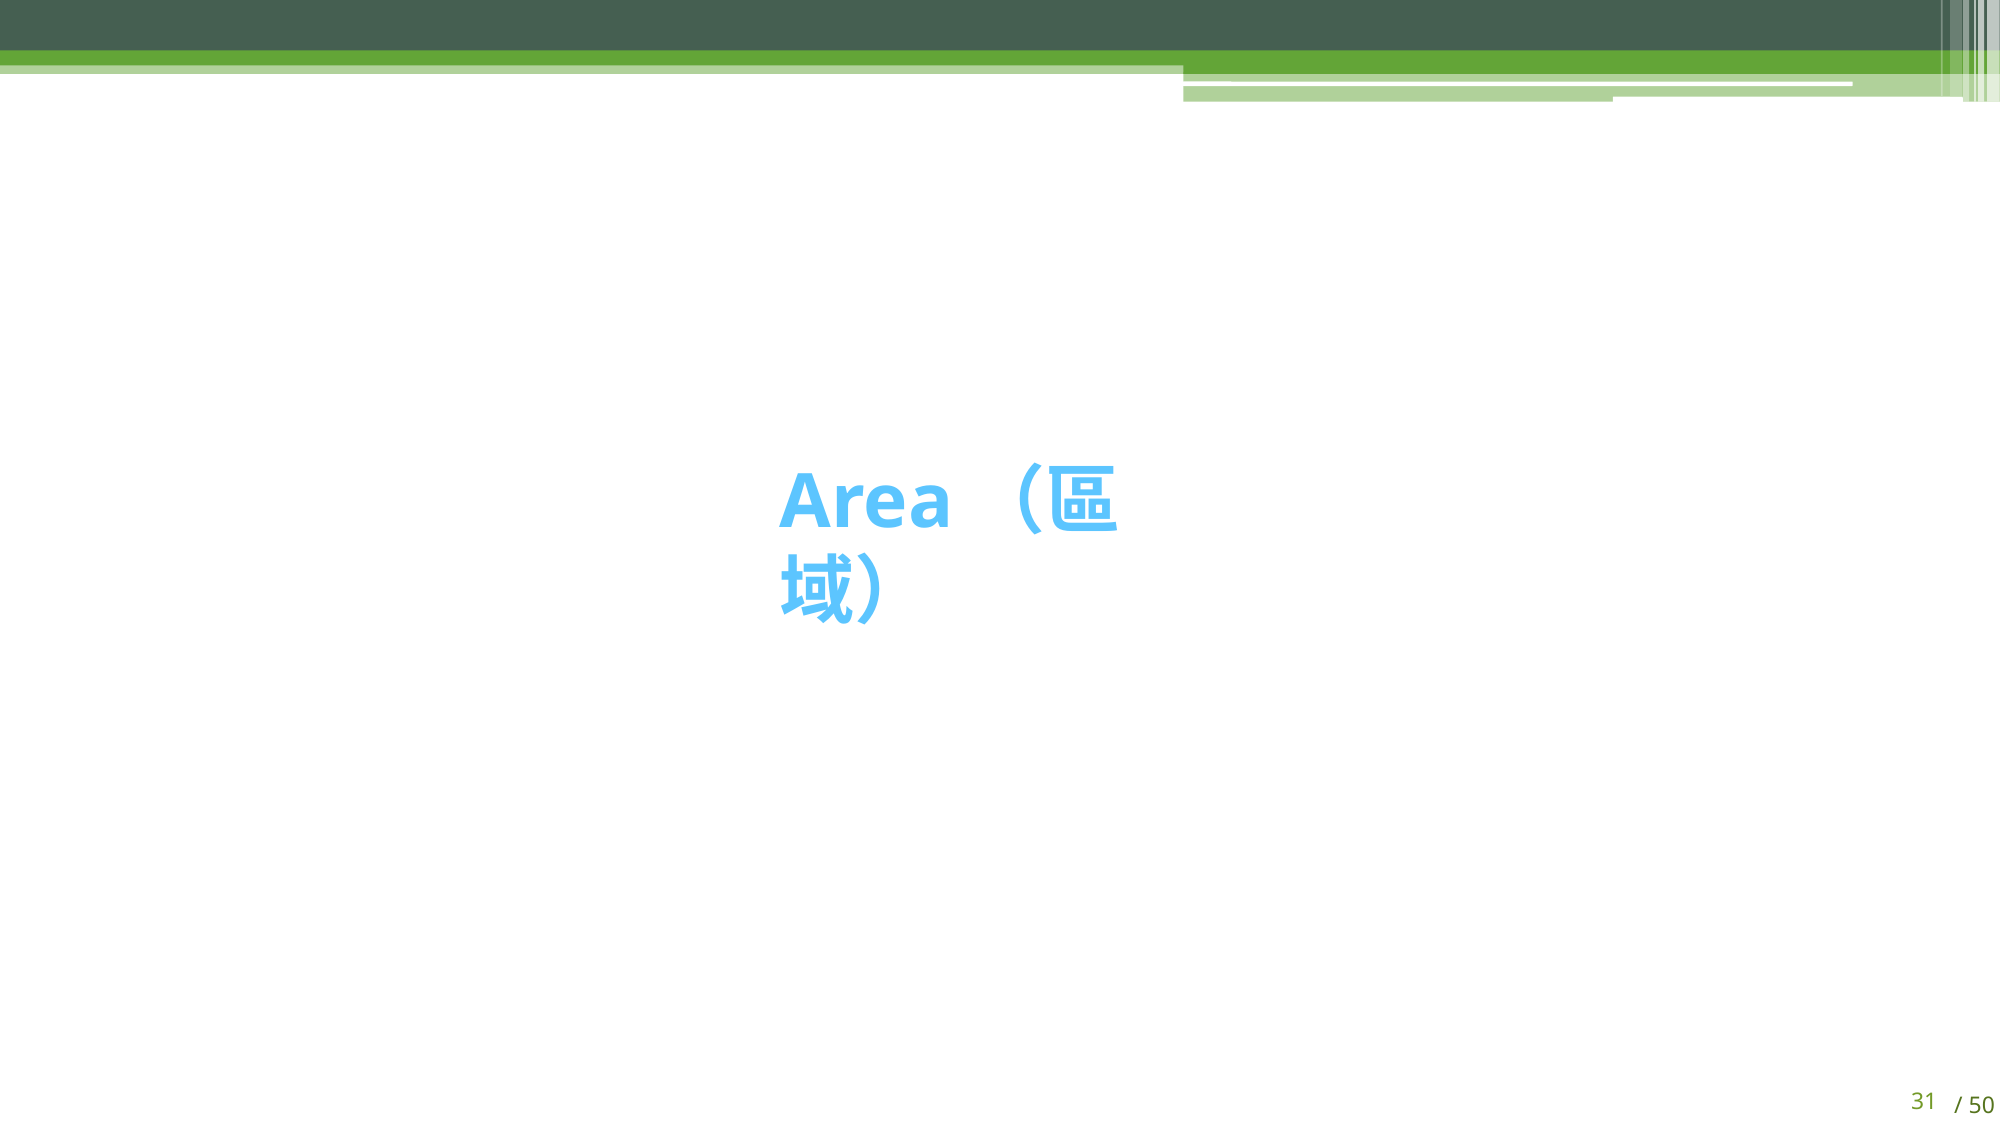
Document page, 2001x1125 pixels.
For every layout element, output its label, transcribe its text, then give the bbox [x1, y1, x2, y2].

footer / 50 [1919, 1083, 2000, 1124]
text_box Area （區域） [764, 445, 1236, 640]
slide_number 30 [1785, 1065, 1953, 1125]
